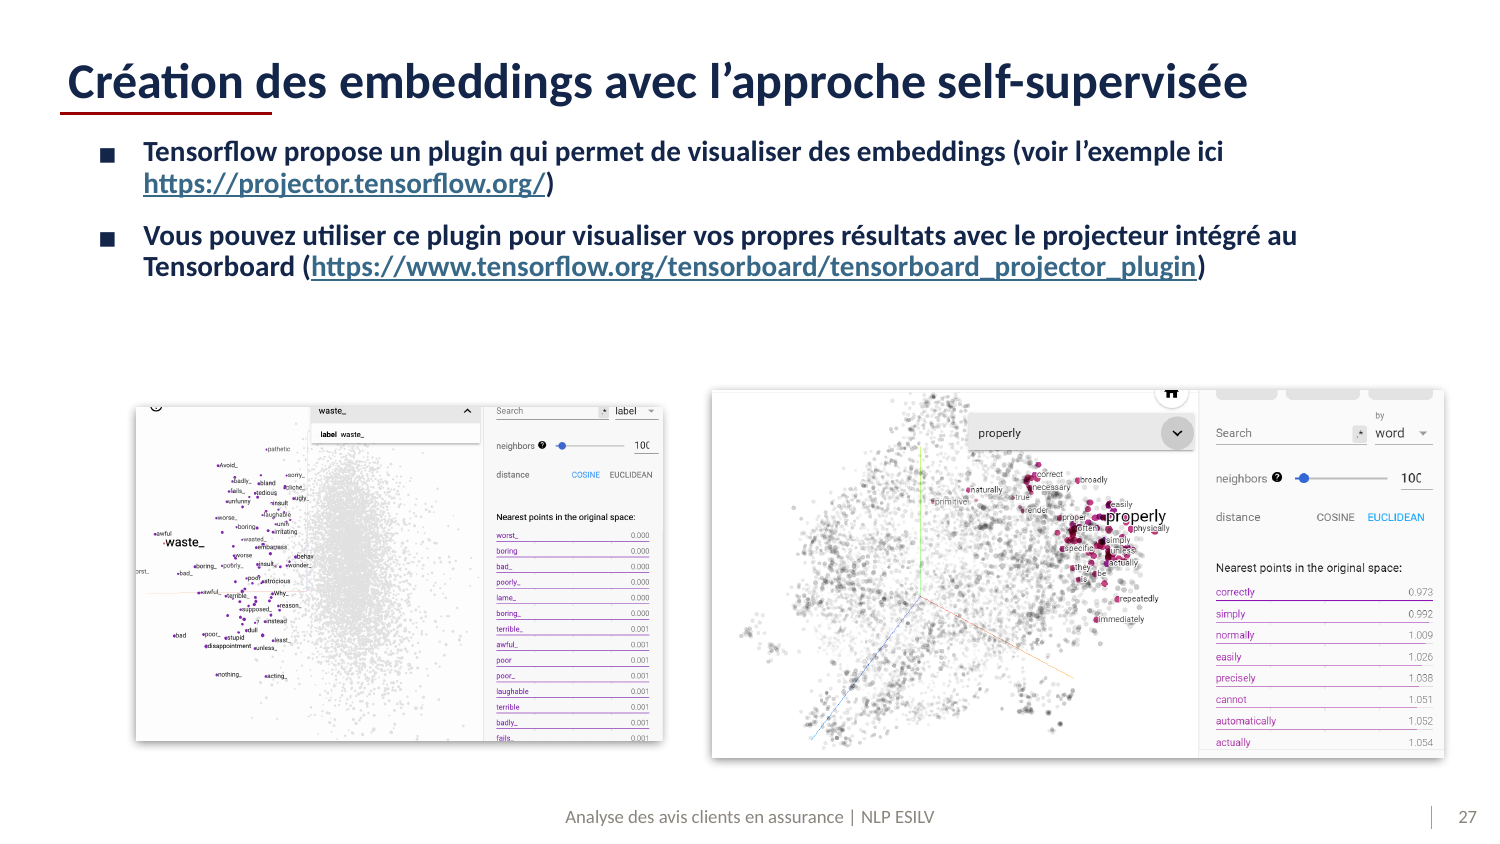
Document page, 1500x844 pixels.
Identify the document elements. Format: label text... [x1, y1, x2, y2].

list Tensorflow propose un plugin qui permet de visualiser des embeddings (voir l’exemple ici https://projector.tensorflow.org/) Vous pouvez utiliser ce plugin pour visualiser vos propres résultats avec le projecteur intégré au Tensorboard (https://www.tensorflow.org/tensorboard/tensorboard_projector_plugin) [68, 130, 1432, 452]
picture [712, 390, 1444, 759]
title Création des embeddings avec l’approche self-supervisée [68, 27, 1432, 112]
picture [136, 407, 663, 742]
